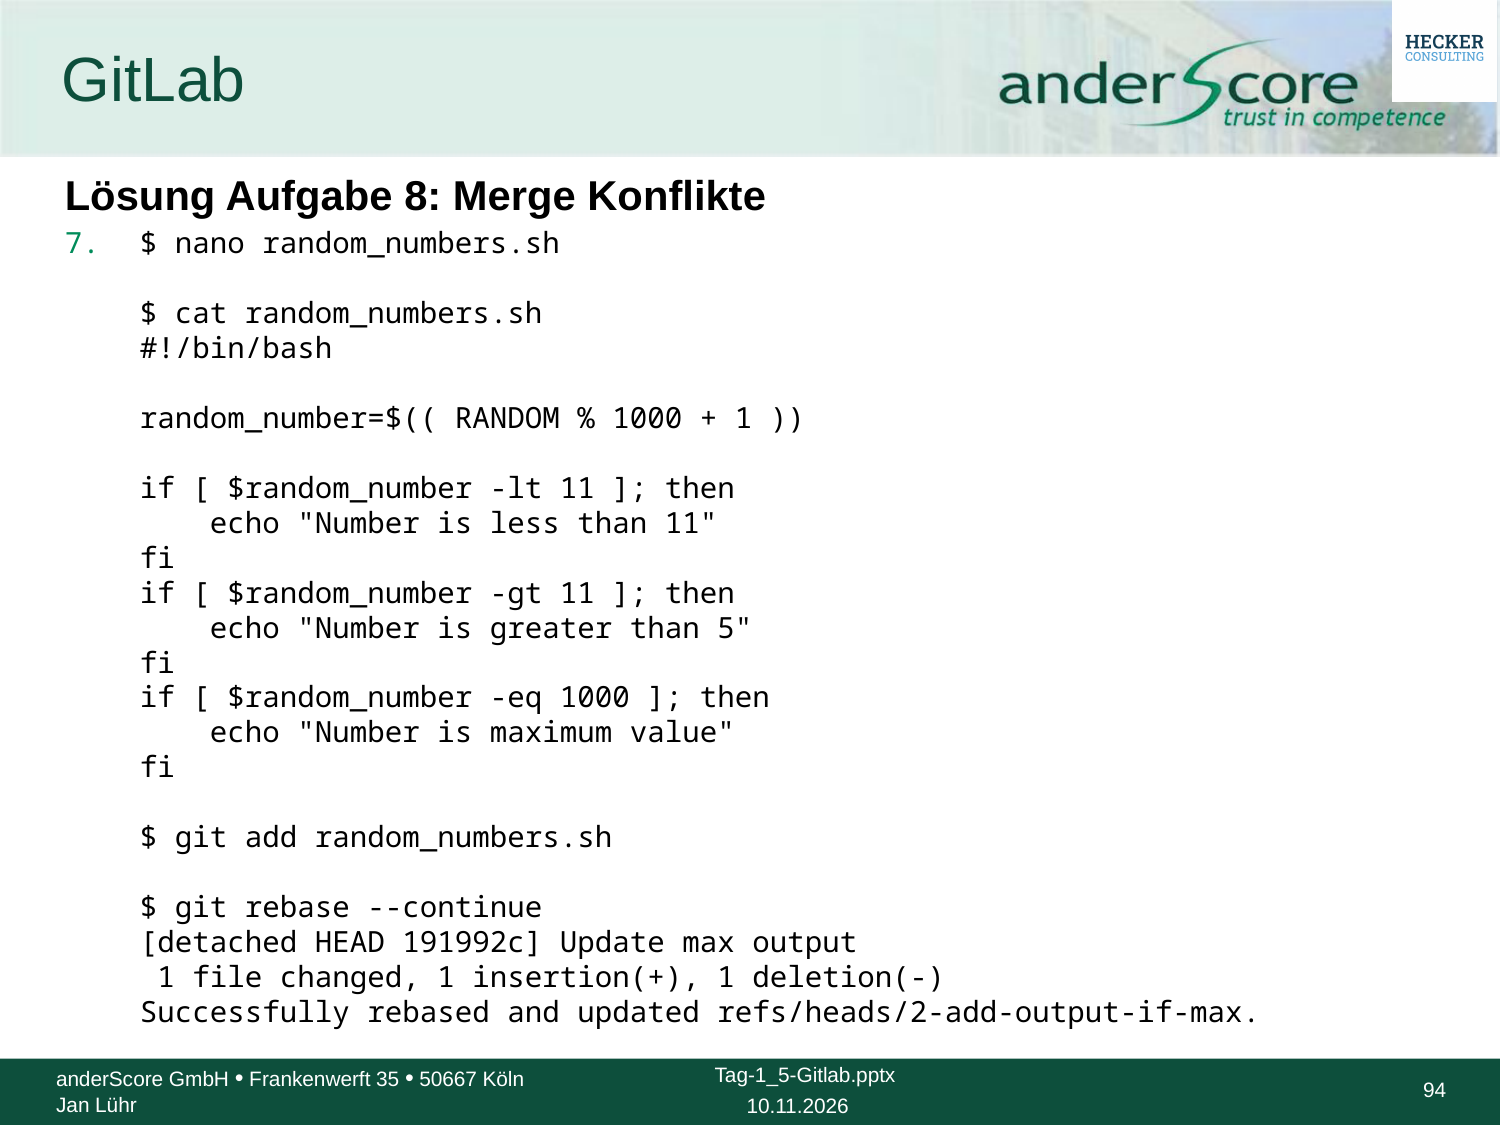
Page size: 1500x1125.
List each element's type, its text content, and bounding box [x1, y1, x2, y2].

title GitLab [46, 23, 975, 140]
list Lösung Aufgabe 8: Merge Konflikte $ nano random_numbers.sh $ cat random_numbers.sh #!/bin/bash random_number=$(( RANDOM % 1000 + 1 )) if [ $random_number -lt 11 ]; then echo "Number is less than 11" fi if [ $random_number -gt 11 ]; then echo "Number is greater than 5" fi if [ $random_number -eq 1000 ]; then echo "Number is maximum value" fi $ git add random_numbers.sh $ git rebase --continue [detached HEAD 191992c] Update max output 1 file changed, 1 insertion(+), 1 deletion(-) Successfully rebased and updated refs/heads/2-add-output-if-max. [49, 160, 1447, 1047]
picture [0, 0, 1500, 157]
